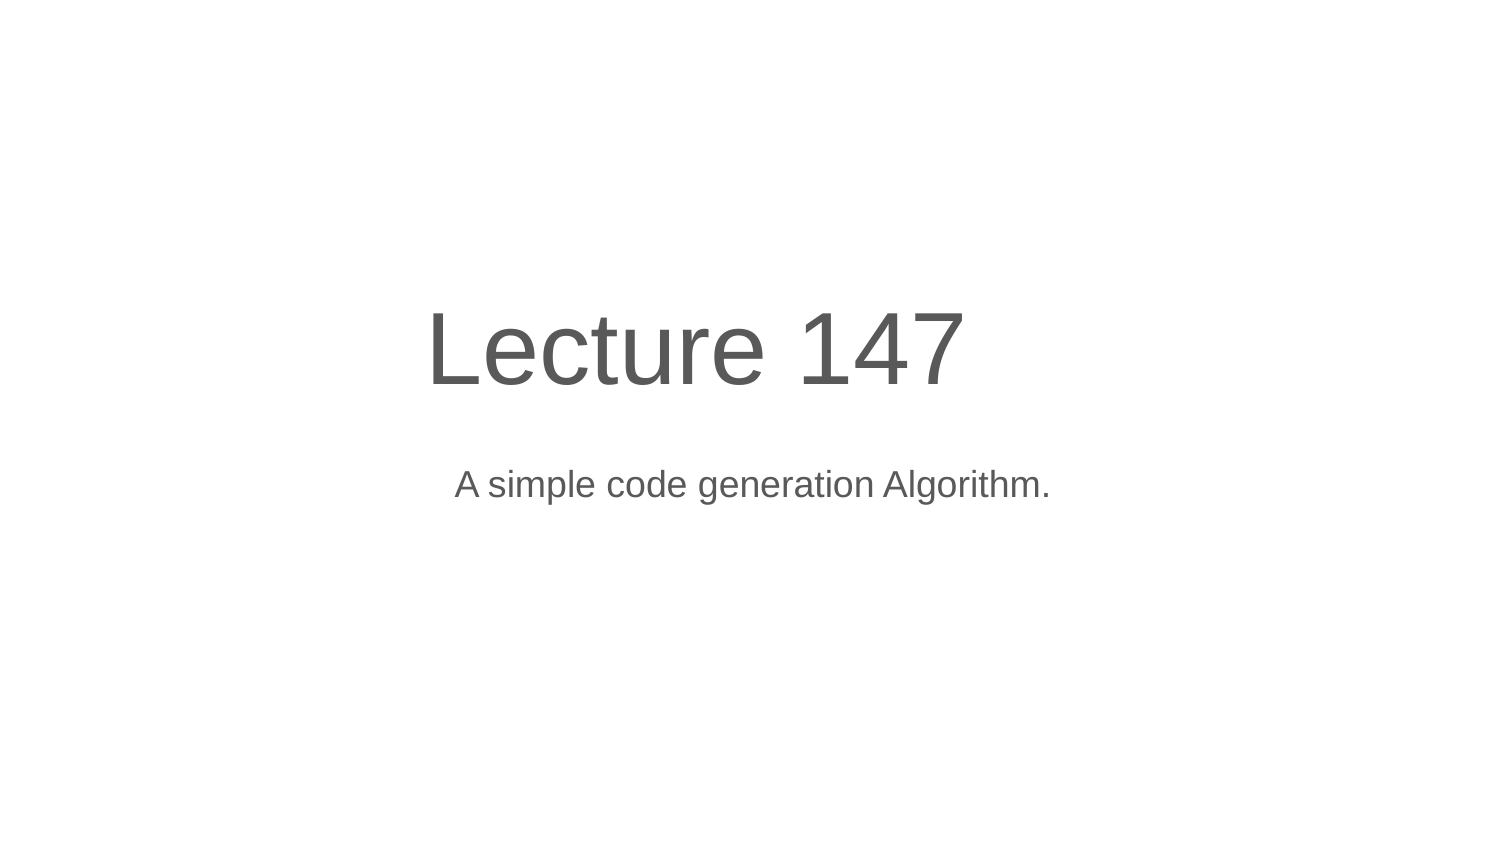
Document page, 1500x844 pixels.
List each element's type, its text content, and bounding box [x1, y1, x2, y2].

title Lecture 147 [51, 72, 1449, 422]
list A simple code generation Algorithm. [51, 442, 1449, 750]
